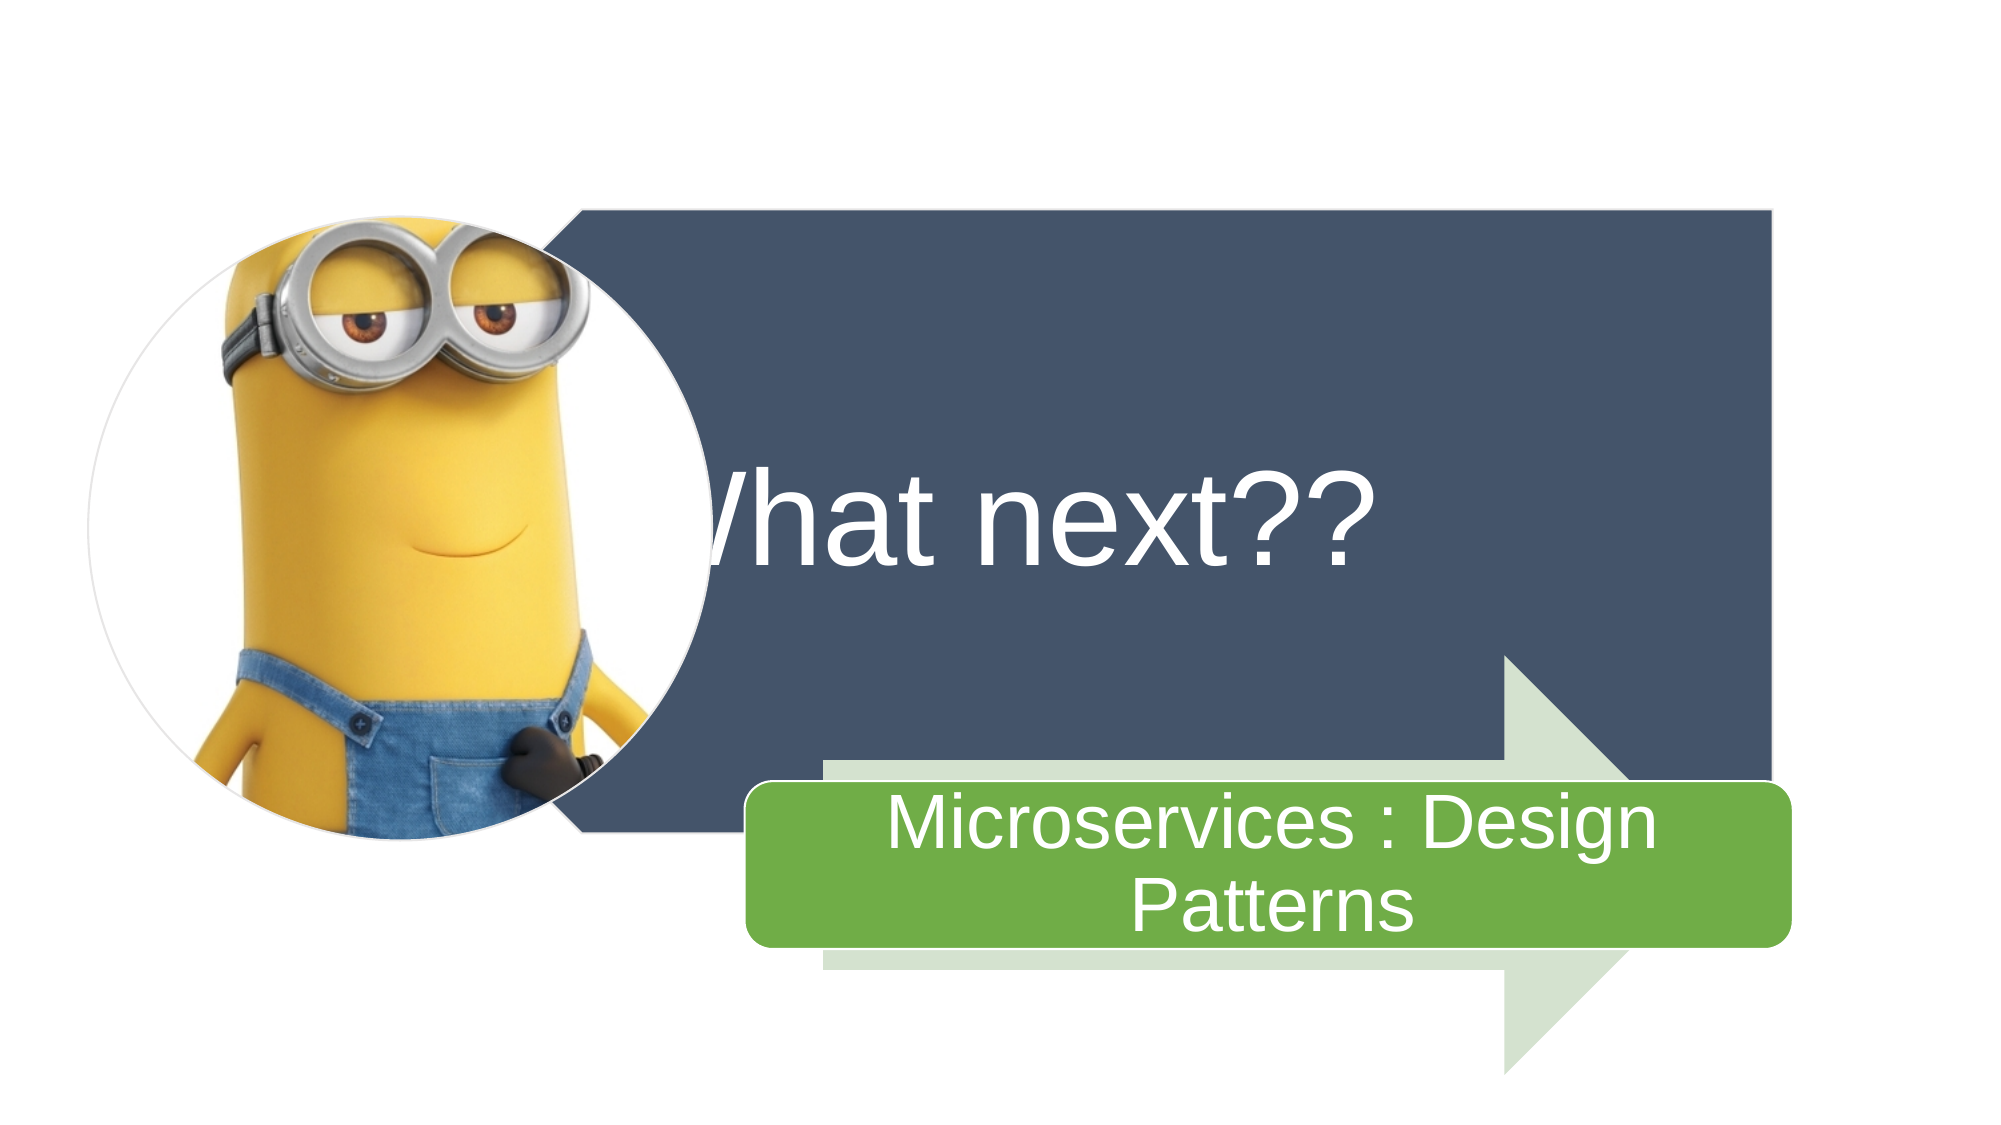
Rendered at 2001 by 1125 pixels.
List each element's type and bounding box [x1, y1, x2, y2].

text_box [744, 655, 1793, 1076]
text_box [0, 0, 1863, 1043]
